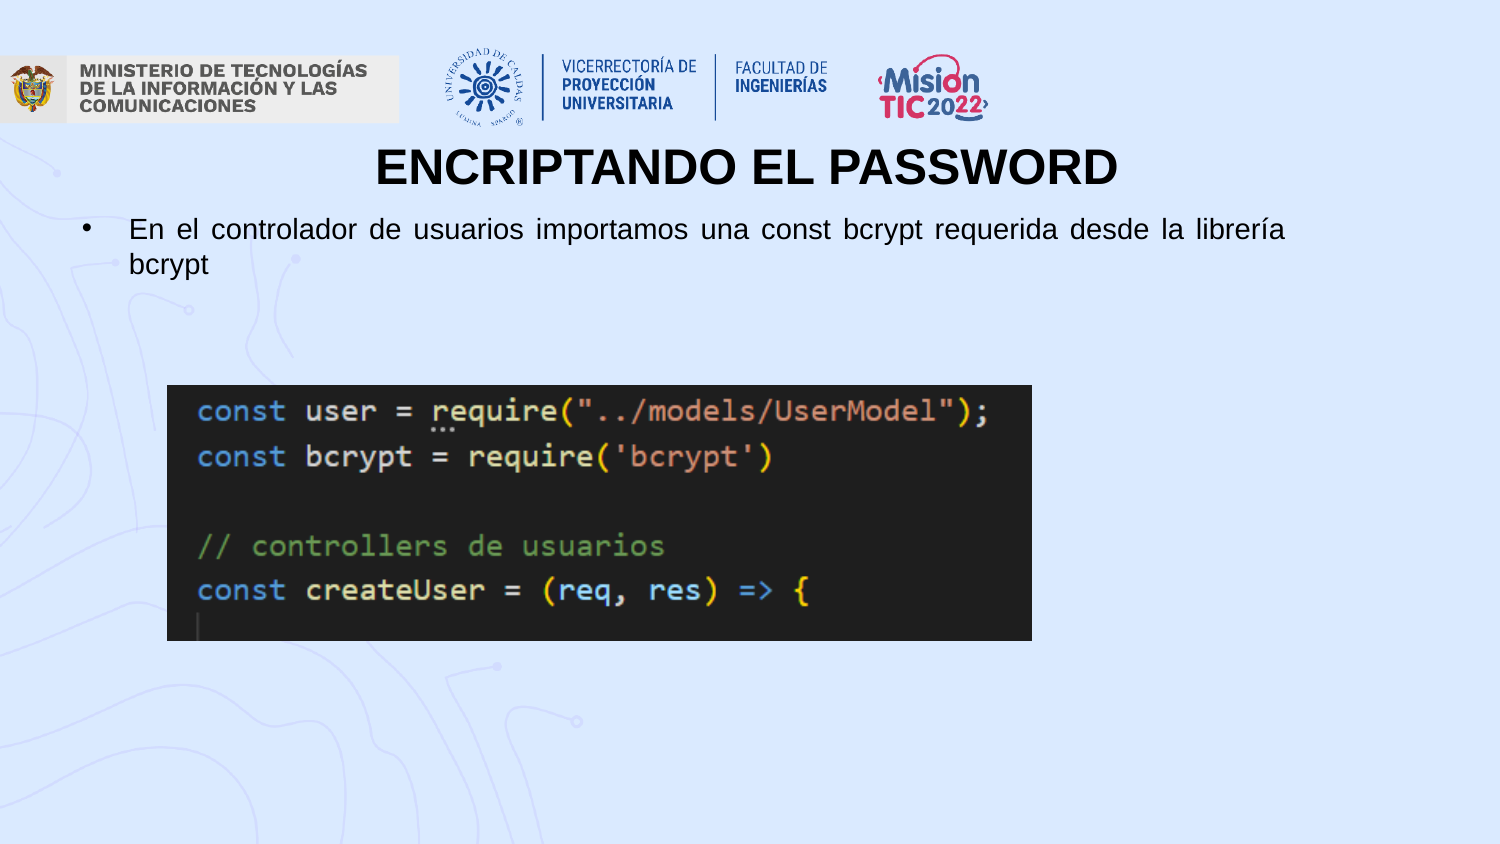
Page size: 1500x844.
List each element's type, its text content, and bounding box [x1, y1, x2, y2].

picture [0, 0, 1500, 844]
text_box En el controlador de usuarios importamos una const bcrypt requerida desde la librería bcrypt [67, 202, 1302, 288]
text_box ENCRIPTANDO EL PASSWORD [198, 127, 1296, 202]
